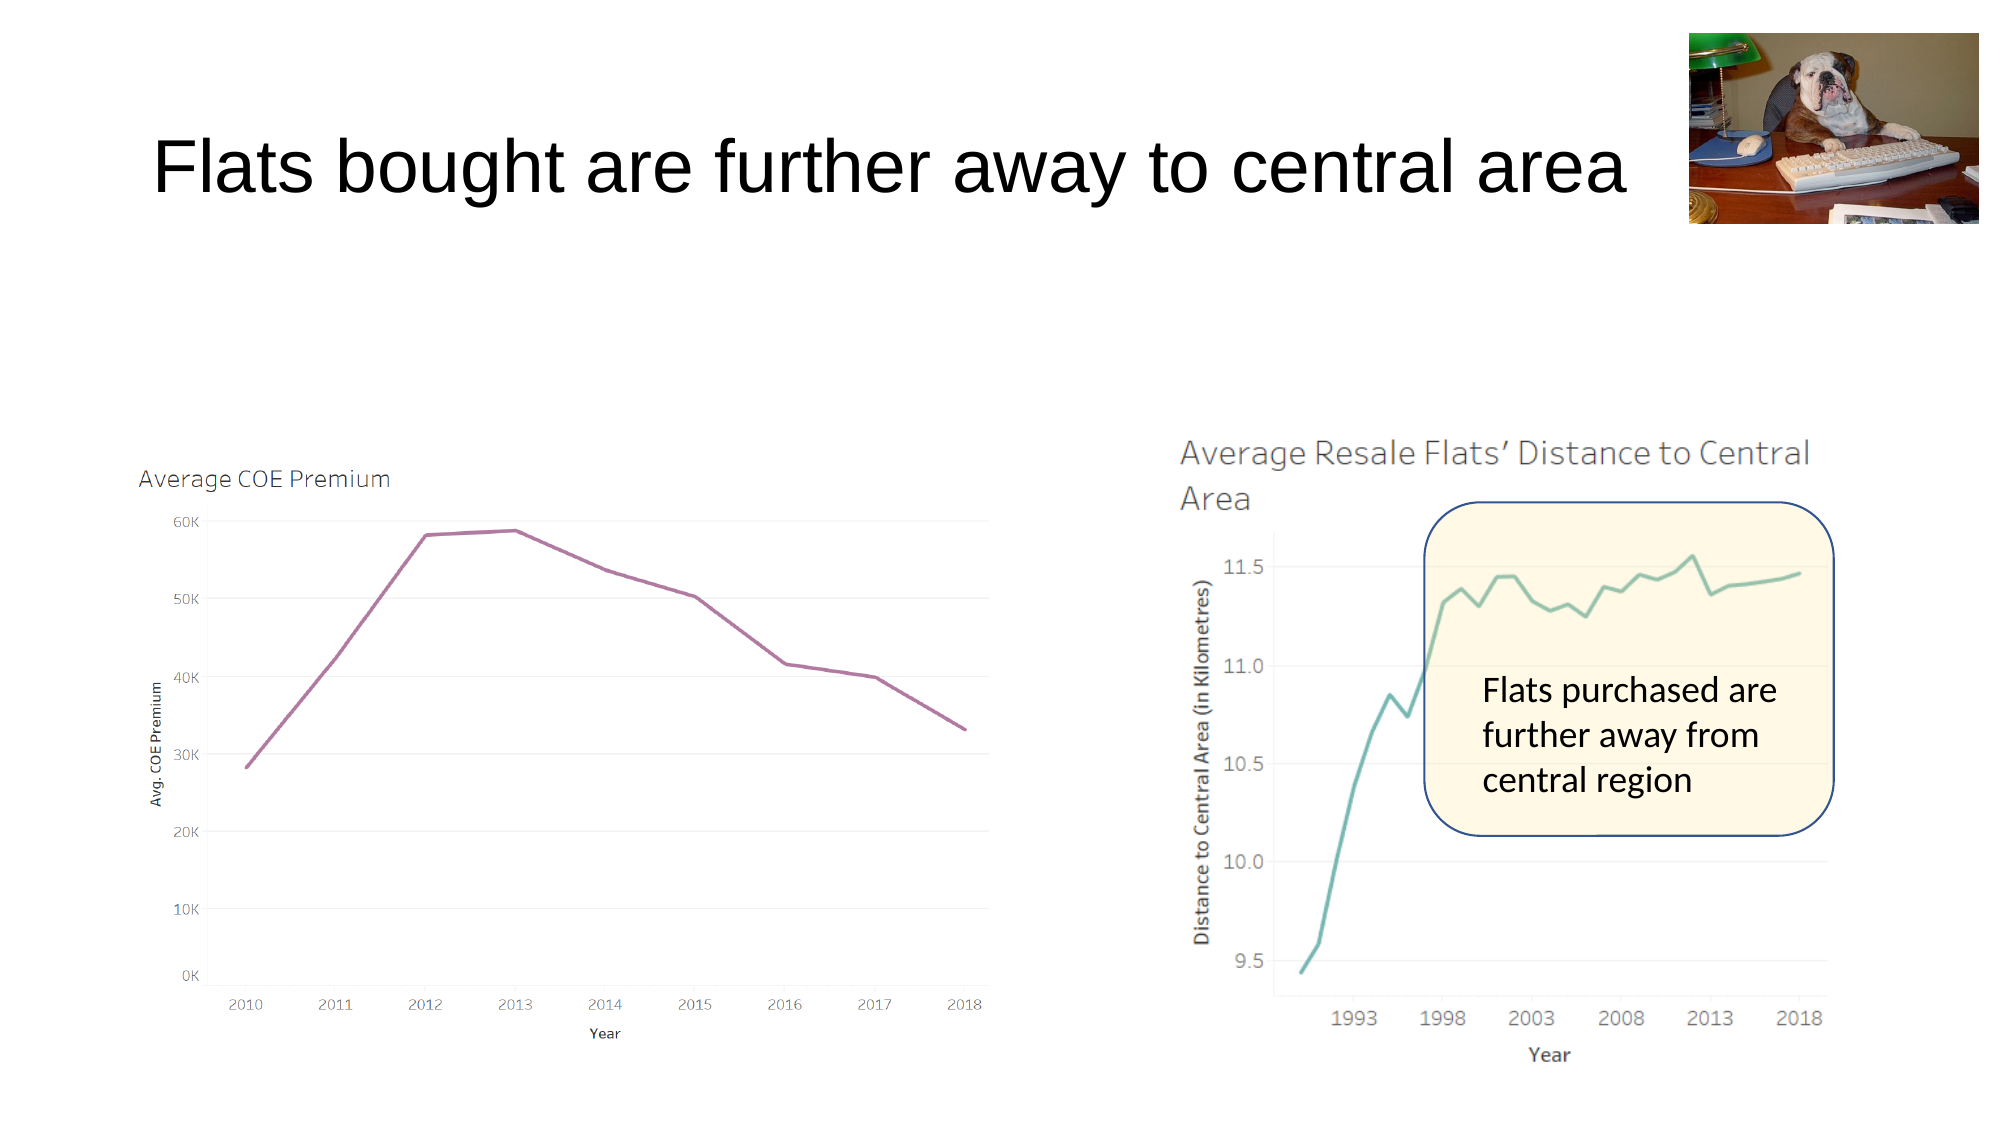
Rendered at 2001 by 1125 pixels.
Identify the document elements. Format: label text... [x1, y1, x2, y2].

picture [1169, 424, 1834, 1088]
picture [132, 458, 989, 1054]
picture [1689, 33, 1979, 224]
title Flats bought are further away to central area [137, 59, 1650, 278]
